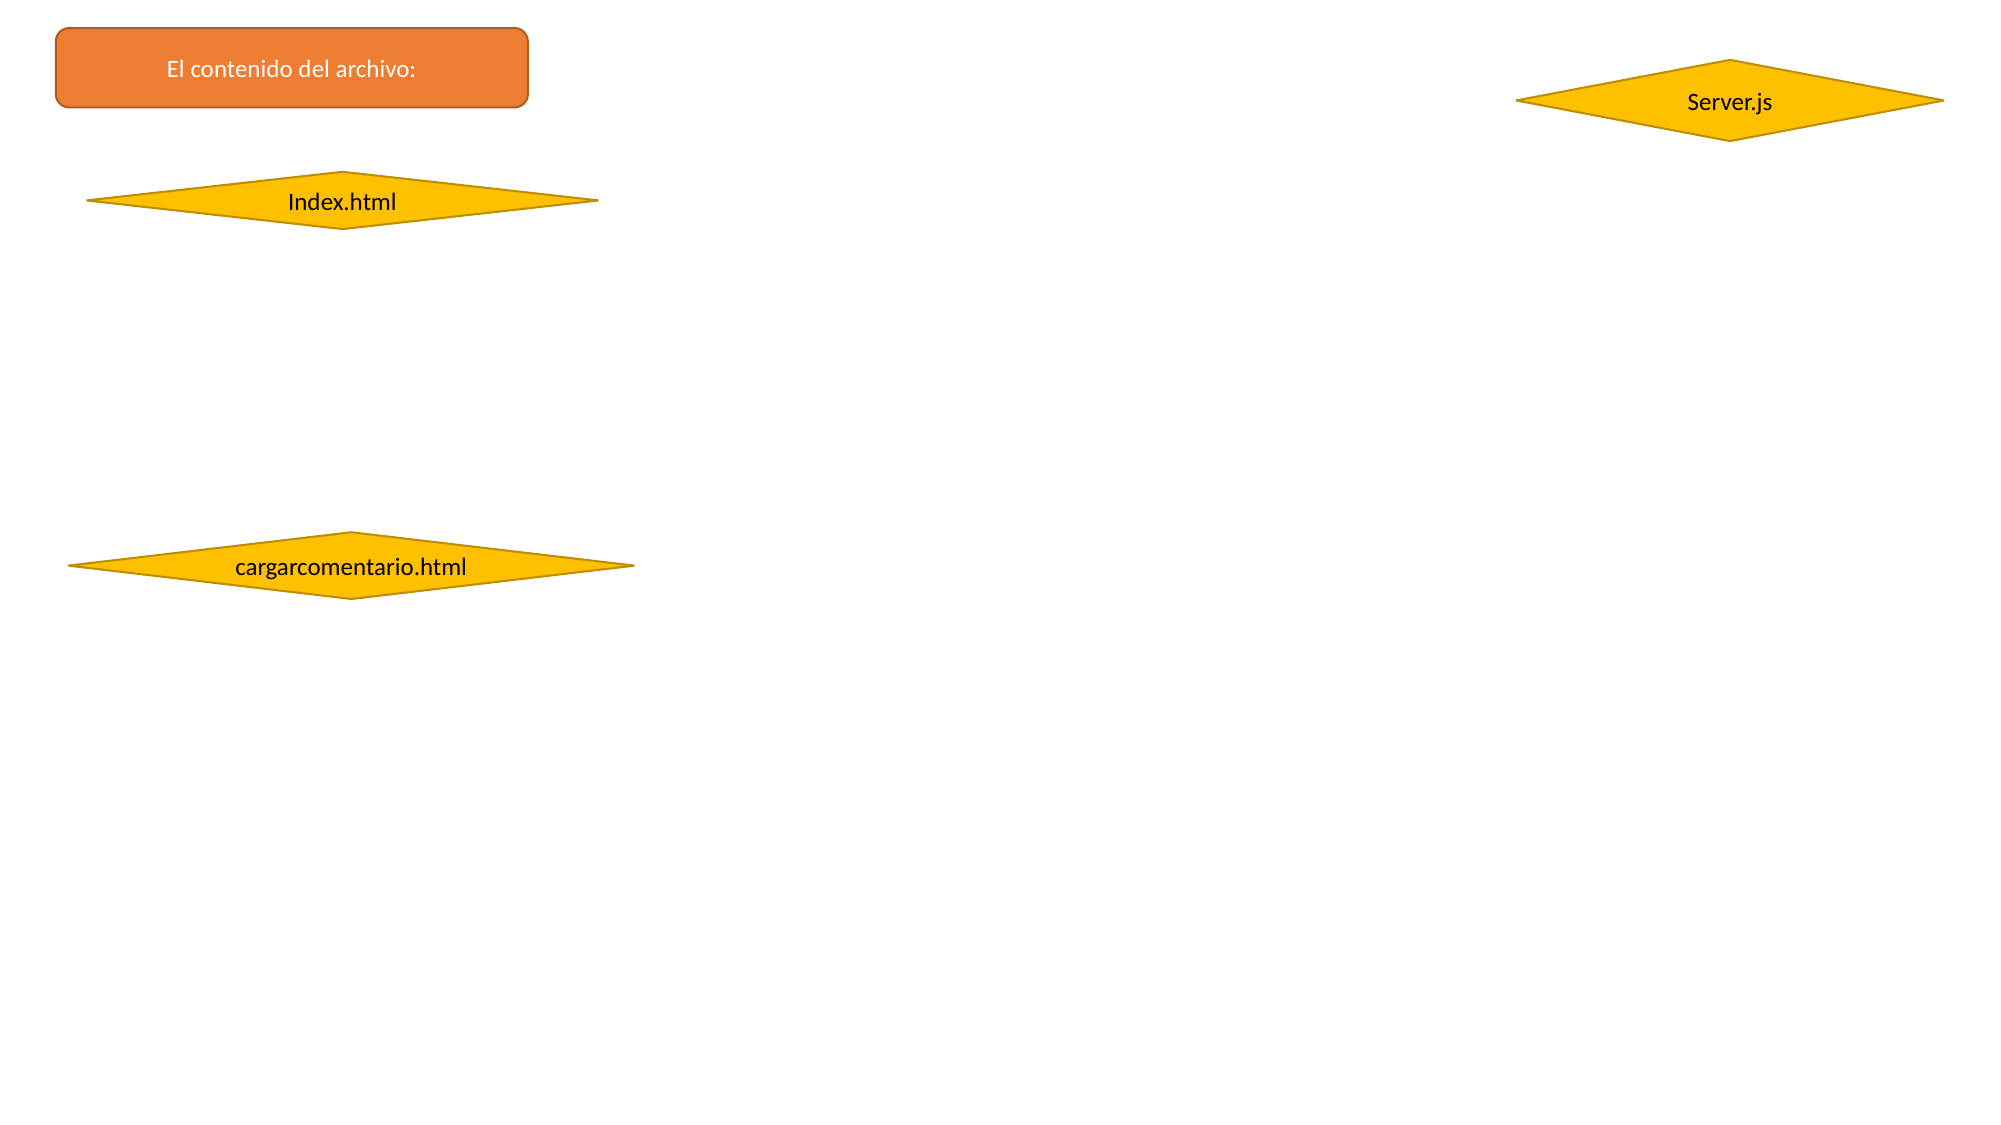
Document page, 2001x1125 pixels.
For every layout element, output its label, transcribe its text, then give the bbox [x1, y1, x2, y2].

text_box El contenido del archivo: [55, 28, 528, 108]
text_box [137, 59, 1863, 278]
text_box Server.js [1516, 59, 1945, 142]
text_box [137, 299, 1863, 1014]
text_box cargarcomentario.html [68, 532, 635, 599]
text_box Index.html [86, 171, 599, 230]
